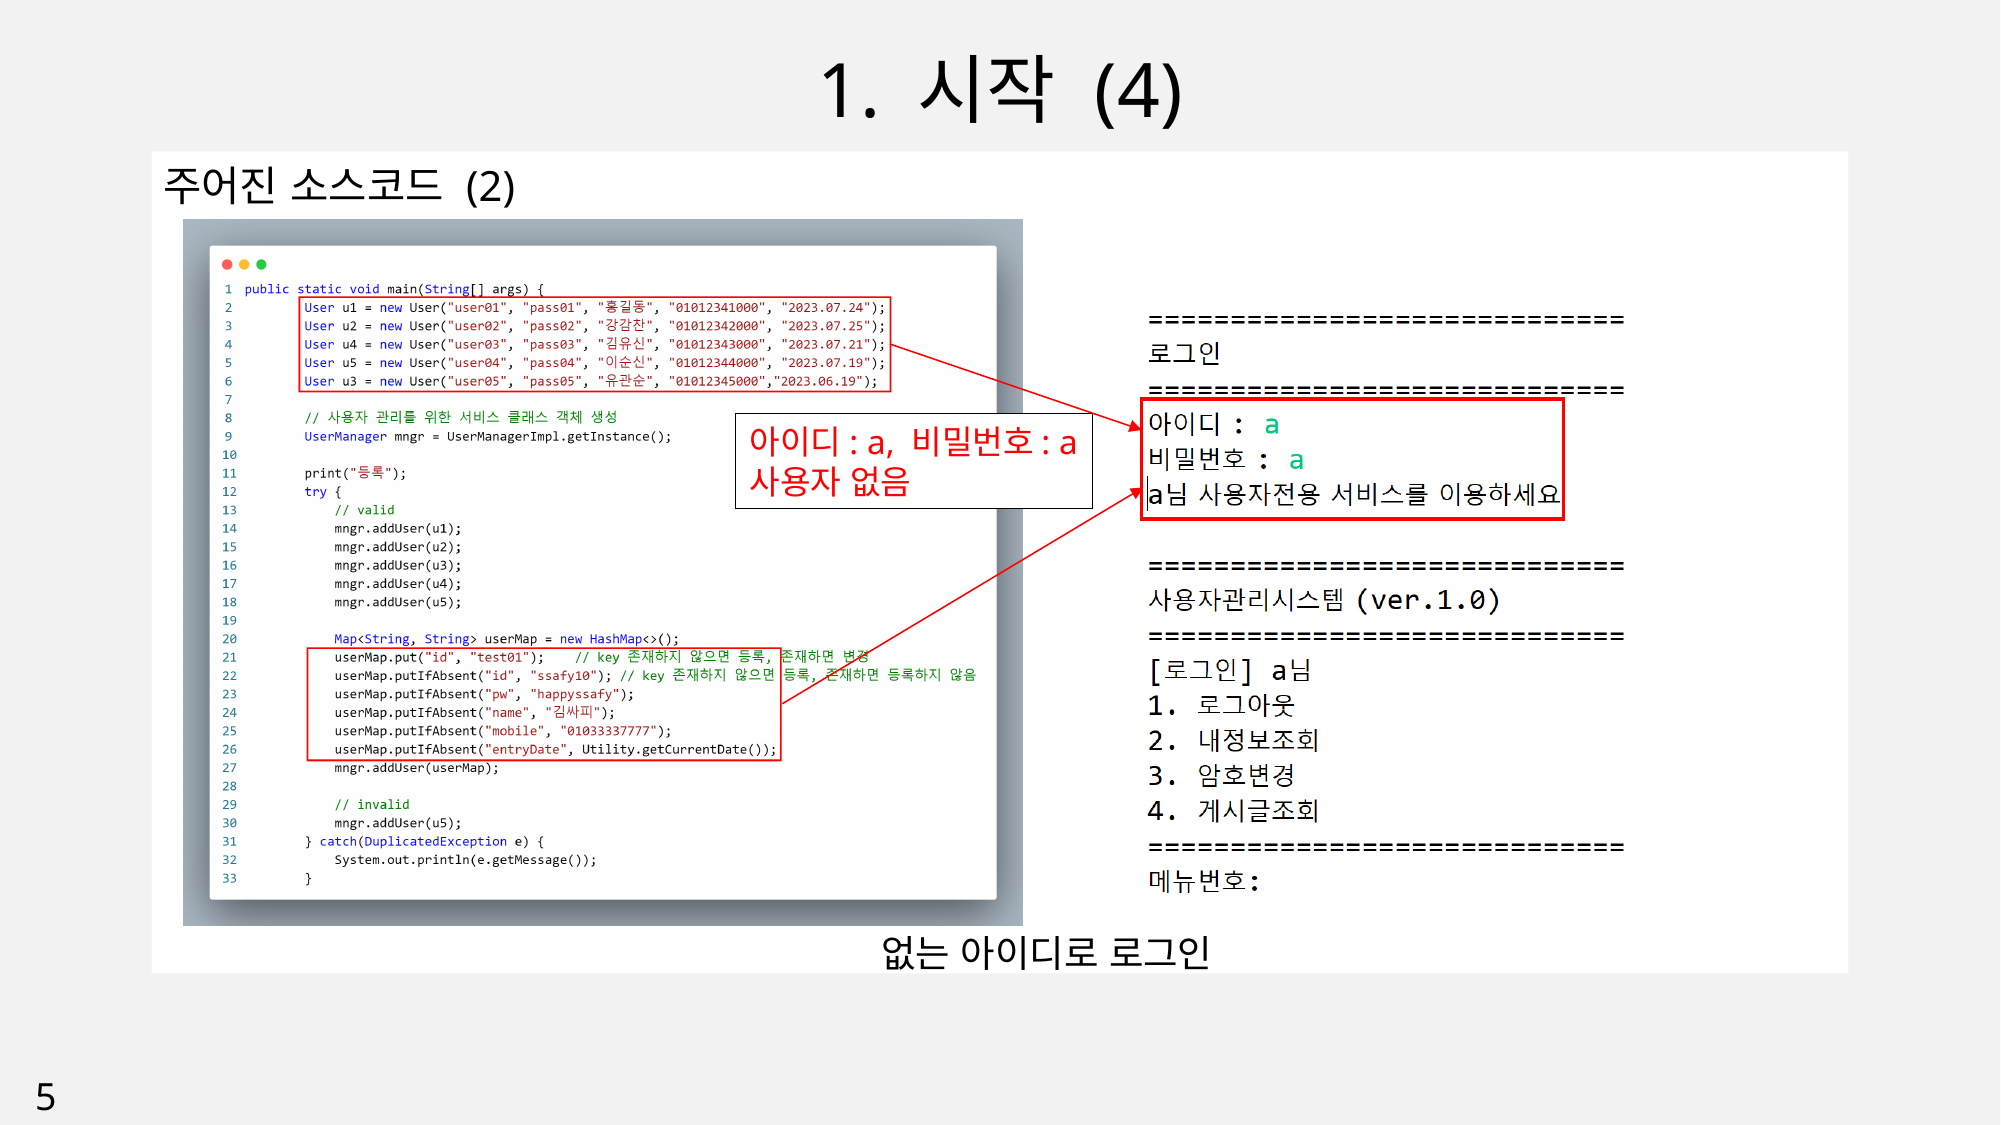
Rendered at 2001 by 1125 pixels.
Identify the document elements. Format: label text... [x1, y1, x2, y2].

slide_number 5 [0, 1065, 92, 1125]
picture [1144, 309, 1642, 900]
text_box 1. 시작 (4) [802, 35, 1198, 140]
picture [183, 219, 1023, 926]
text_box 없는 아이디로 로그인 [866, 922, 1228, 983]
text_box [782, 487, 1144, 704]
text_box 아이디: a, 비밀번호: a 사용자 없음 [1023, 431, 1093, 487]
text_box 주어진 소스코드 (2) [148, 152, 530, 217]
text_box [889, 344, 1142, 431]
